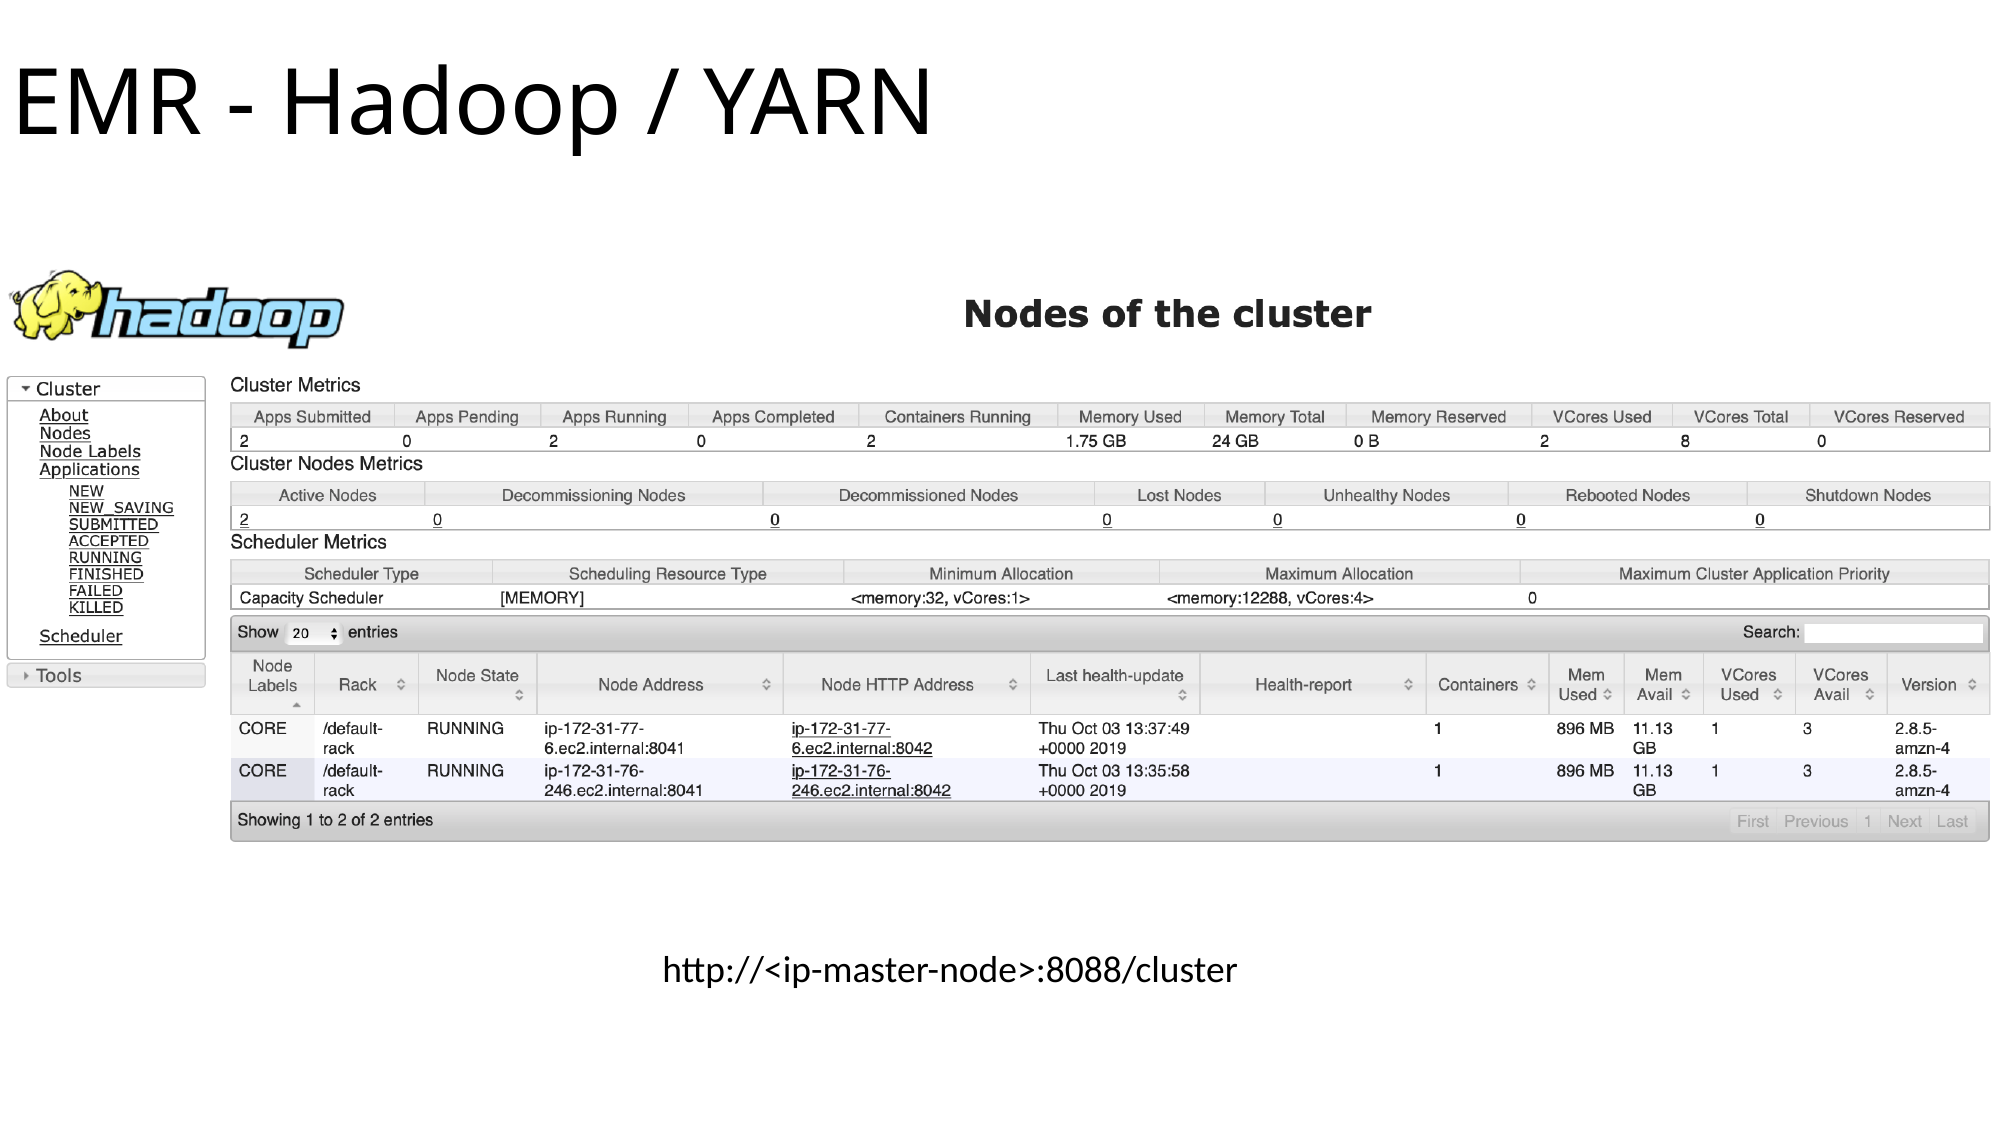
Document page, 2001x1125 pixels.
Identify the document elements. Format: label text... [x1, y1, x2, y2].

text_box EMR - Hadoop / YARN [0, 0, 1905, 225]
text_box http://<ip-master-node>:8088/cluster [647, 937, 1254, 998]
picture [0, 266, 2000, 859]
